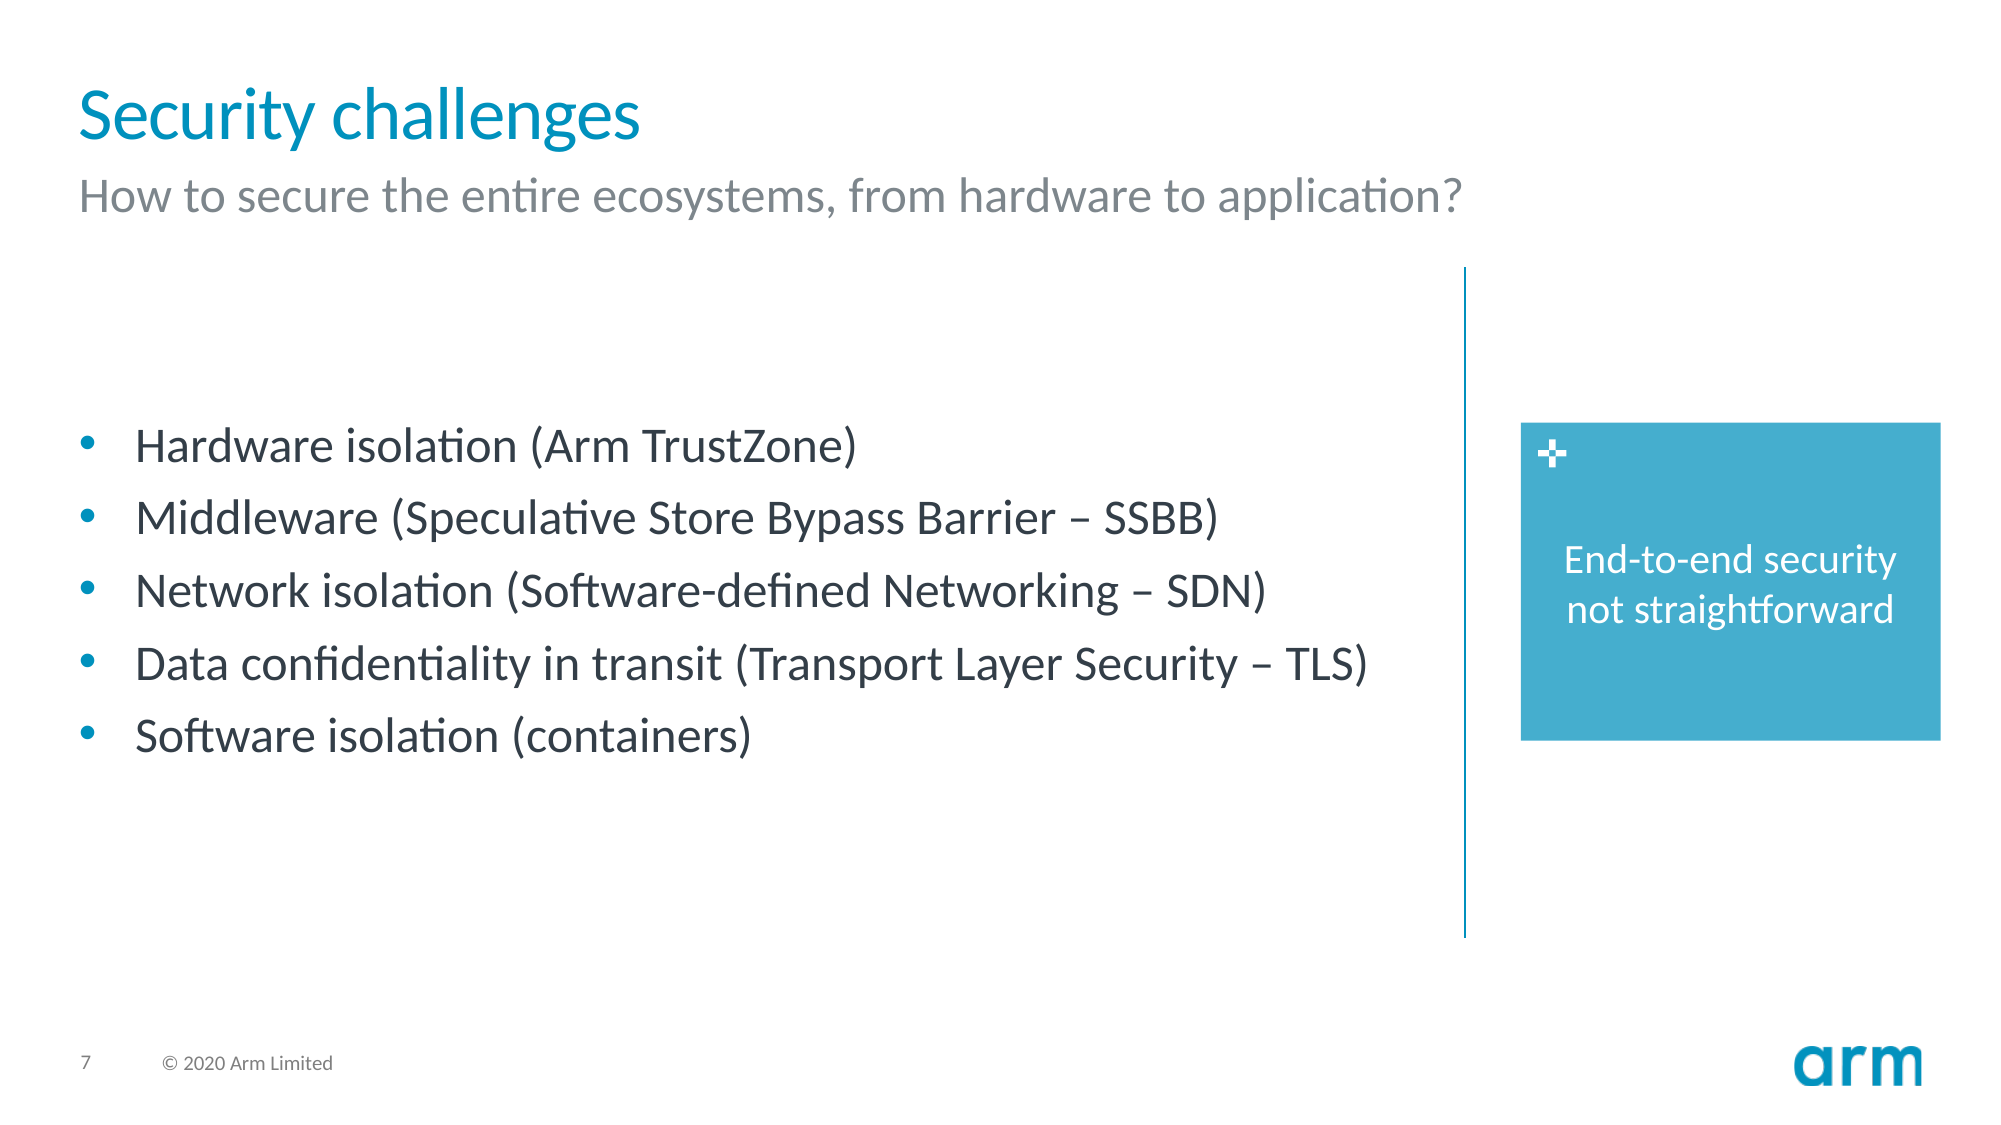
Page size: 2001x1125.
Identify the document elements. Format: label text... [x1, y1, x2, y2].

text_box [1520, 422, 1941, 741]
title Security challenges [78, 78, 1922, 162]
list How to secure the entire ecosystems, from hardware to application? [78, 162, 1922, 220]
list Hardware isolation (Arm TrustZone) Middleware (Speculative Store Bypass Barrier – SSBB) Network isolation (Software-defined Networking – SDN) Data confidentiality in transit (Transport Layer Security – TLS) Software isolation (containers) [78, 267, 1449, 938]
